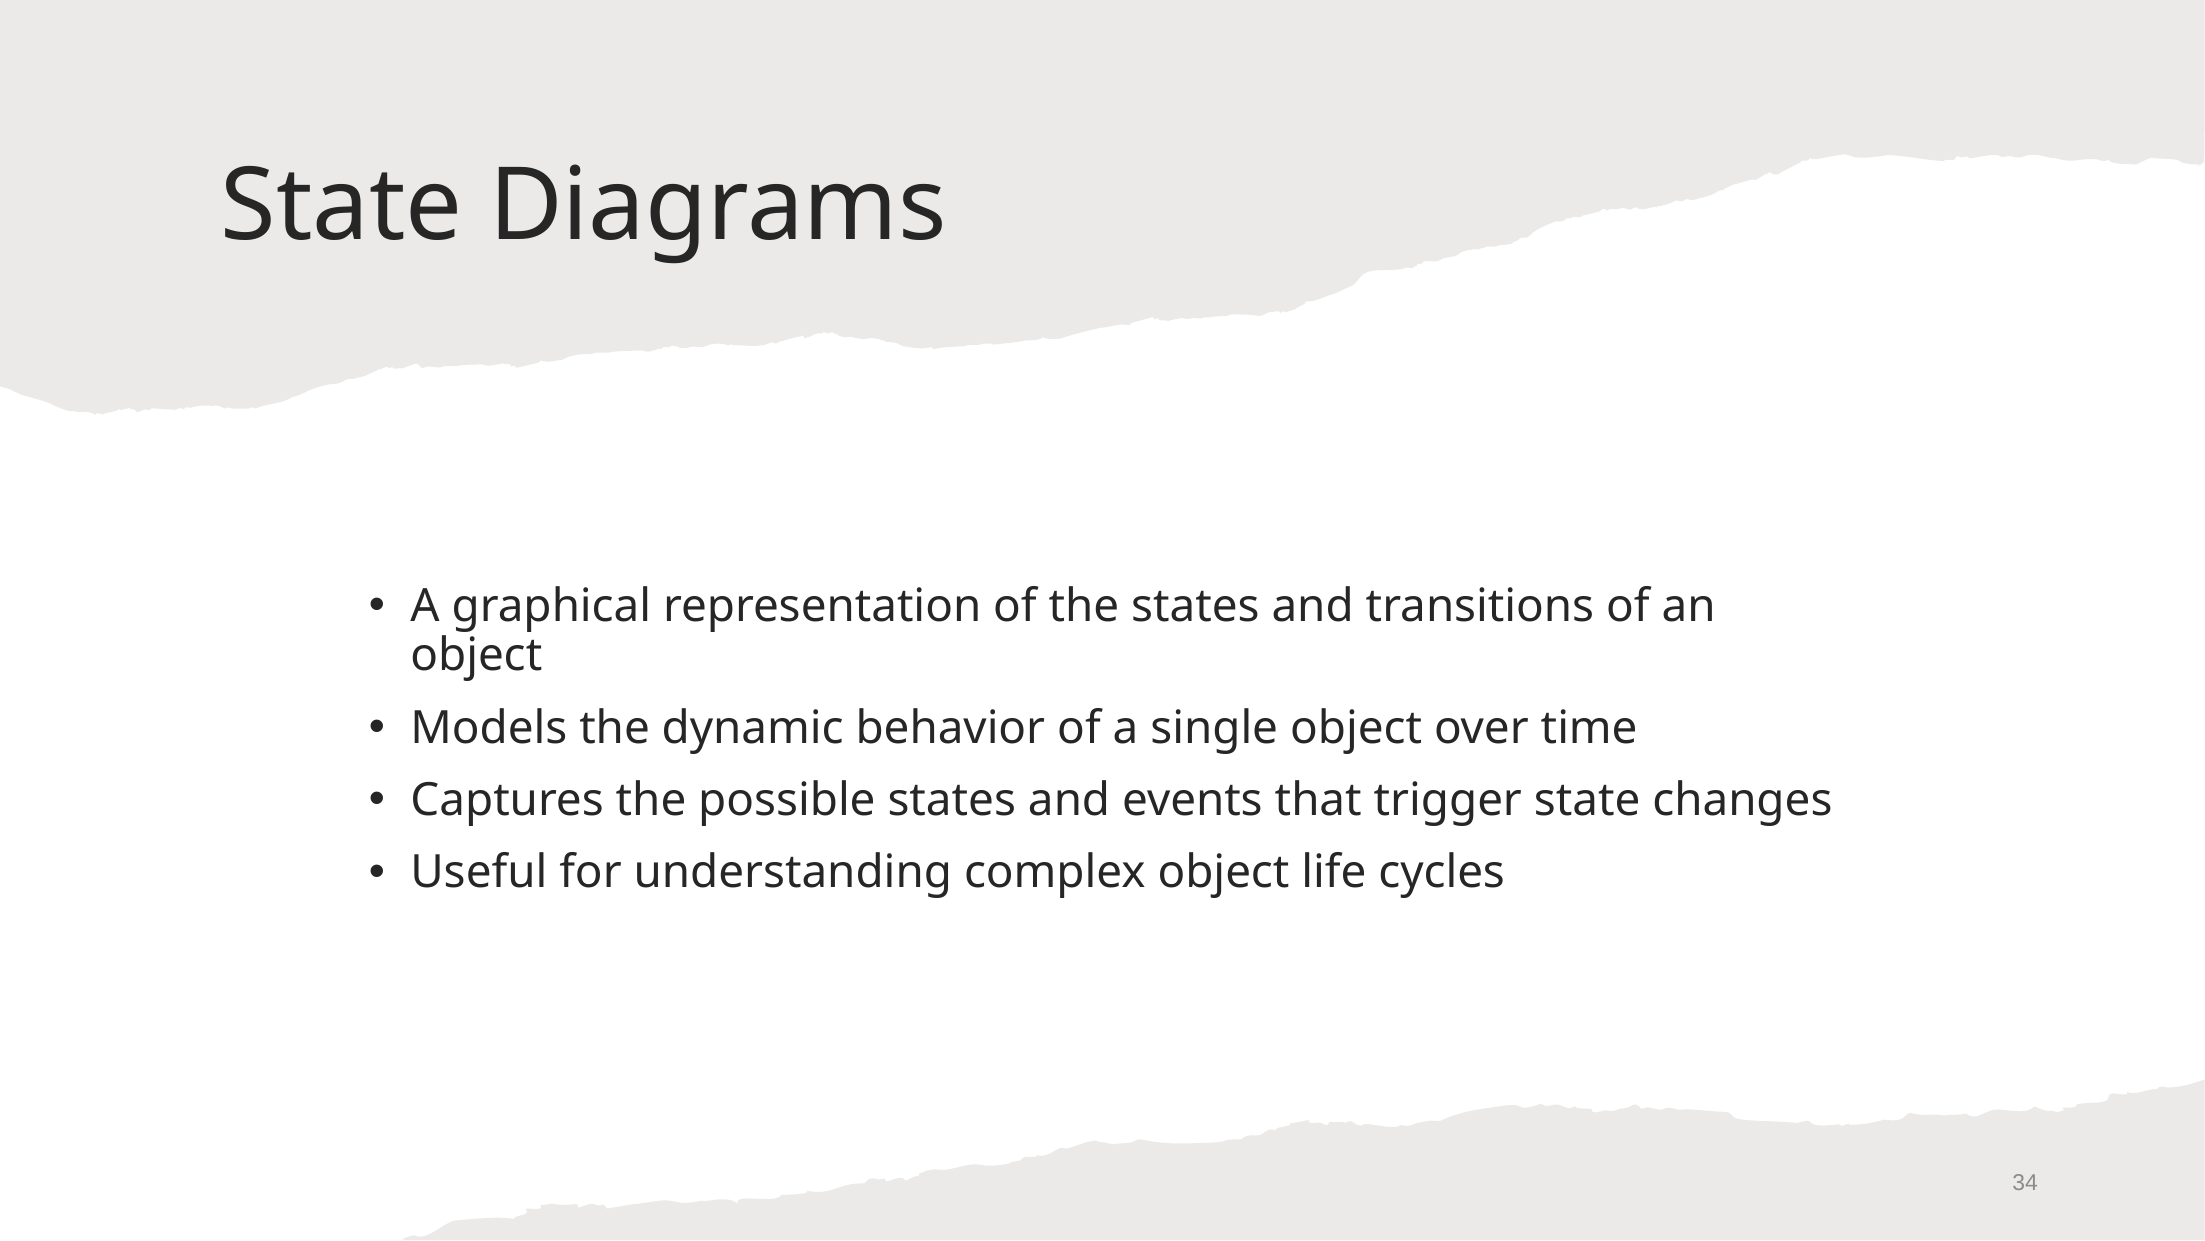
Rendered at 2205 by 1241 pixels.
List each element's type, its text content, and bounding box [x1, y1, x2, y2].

slide_number 34 [1557, 1149, 2054, 1216]
text_box [0, 0, 2205, 417]
title State Diagrams [205, 99, 1932, 315]
text_box [399, 1078, 2205, 1241]
text_box [0, 156, 2205, 1241]
list A graphical representation of the states and transitions of an object Models the dynamic behavior of a single object over time Captures the possible states and events that trigger state changes Useful for understanding complex object life cycles [354, 439, 1851, 1041]
